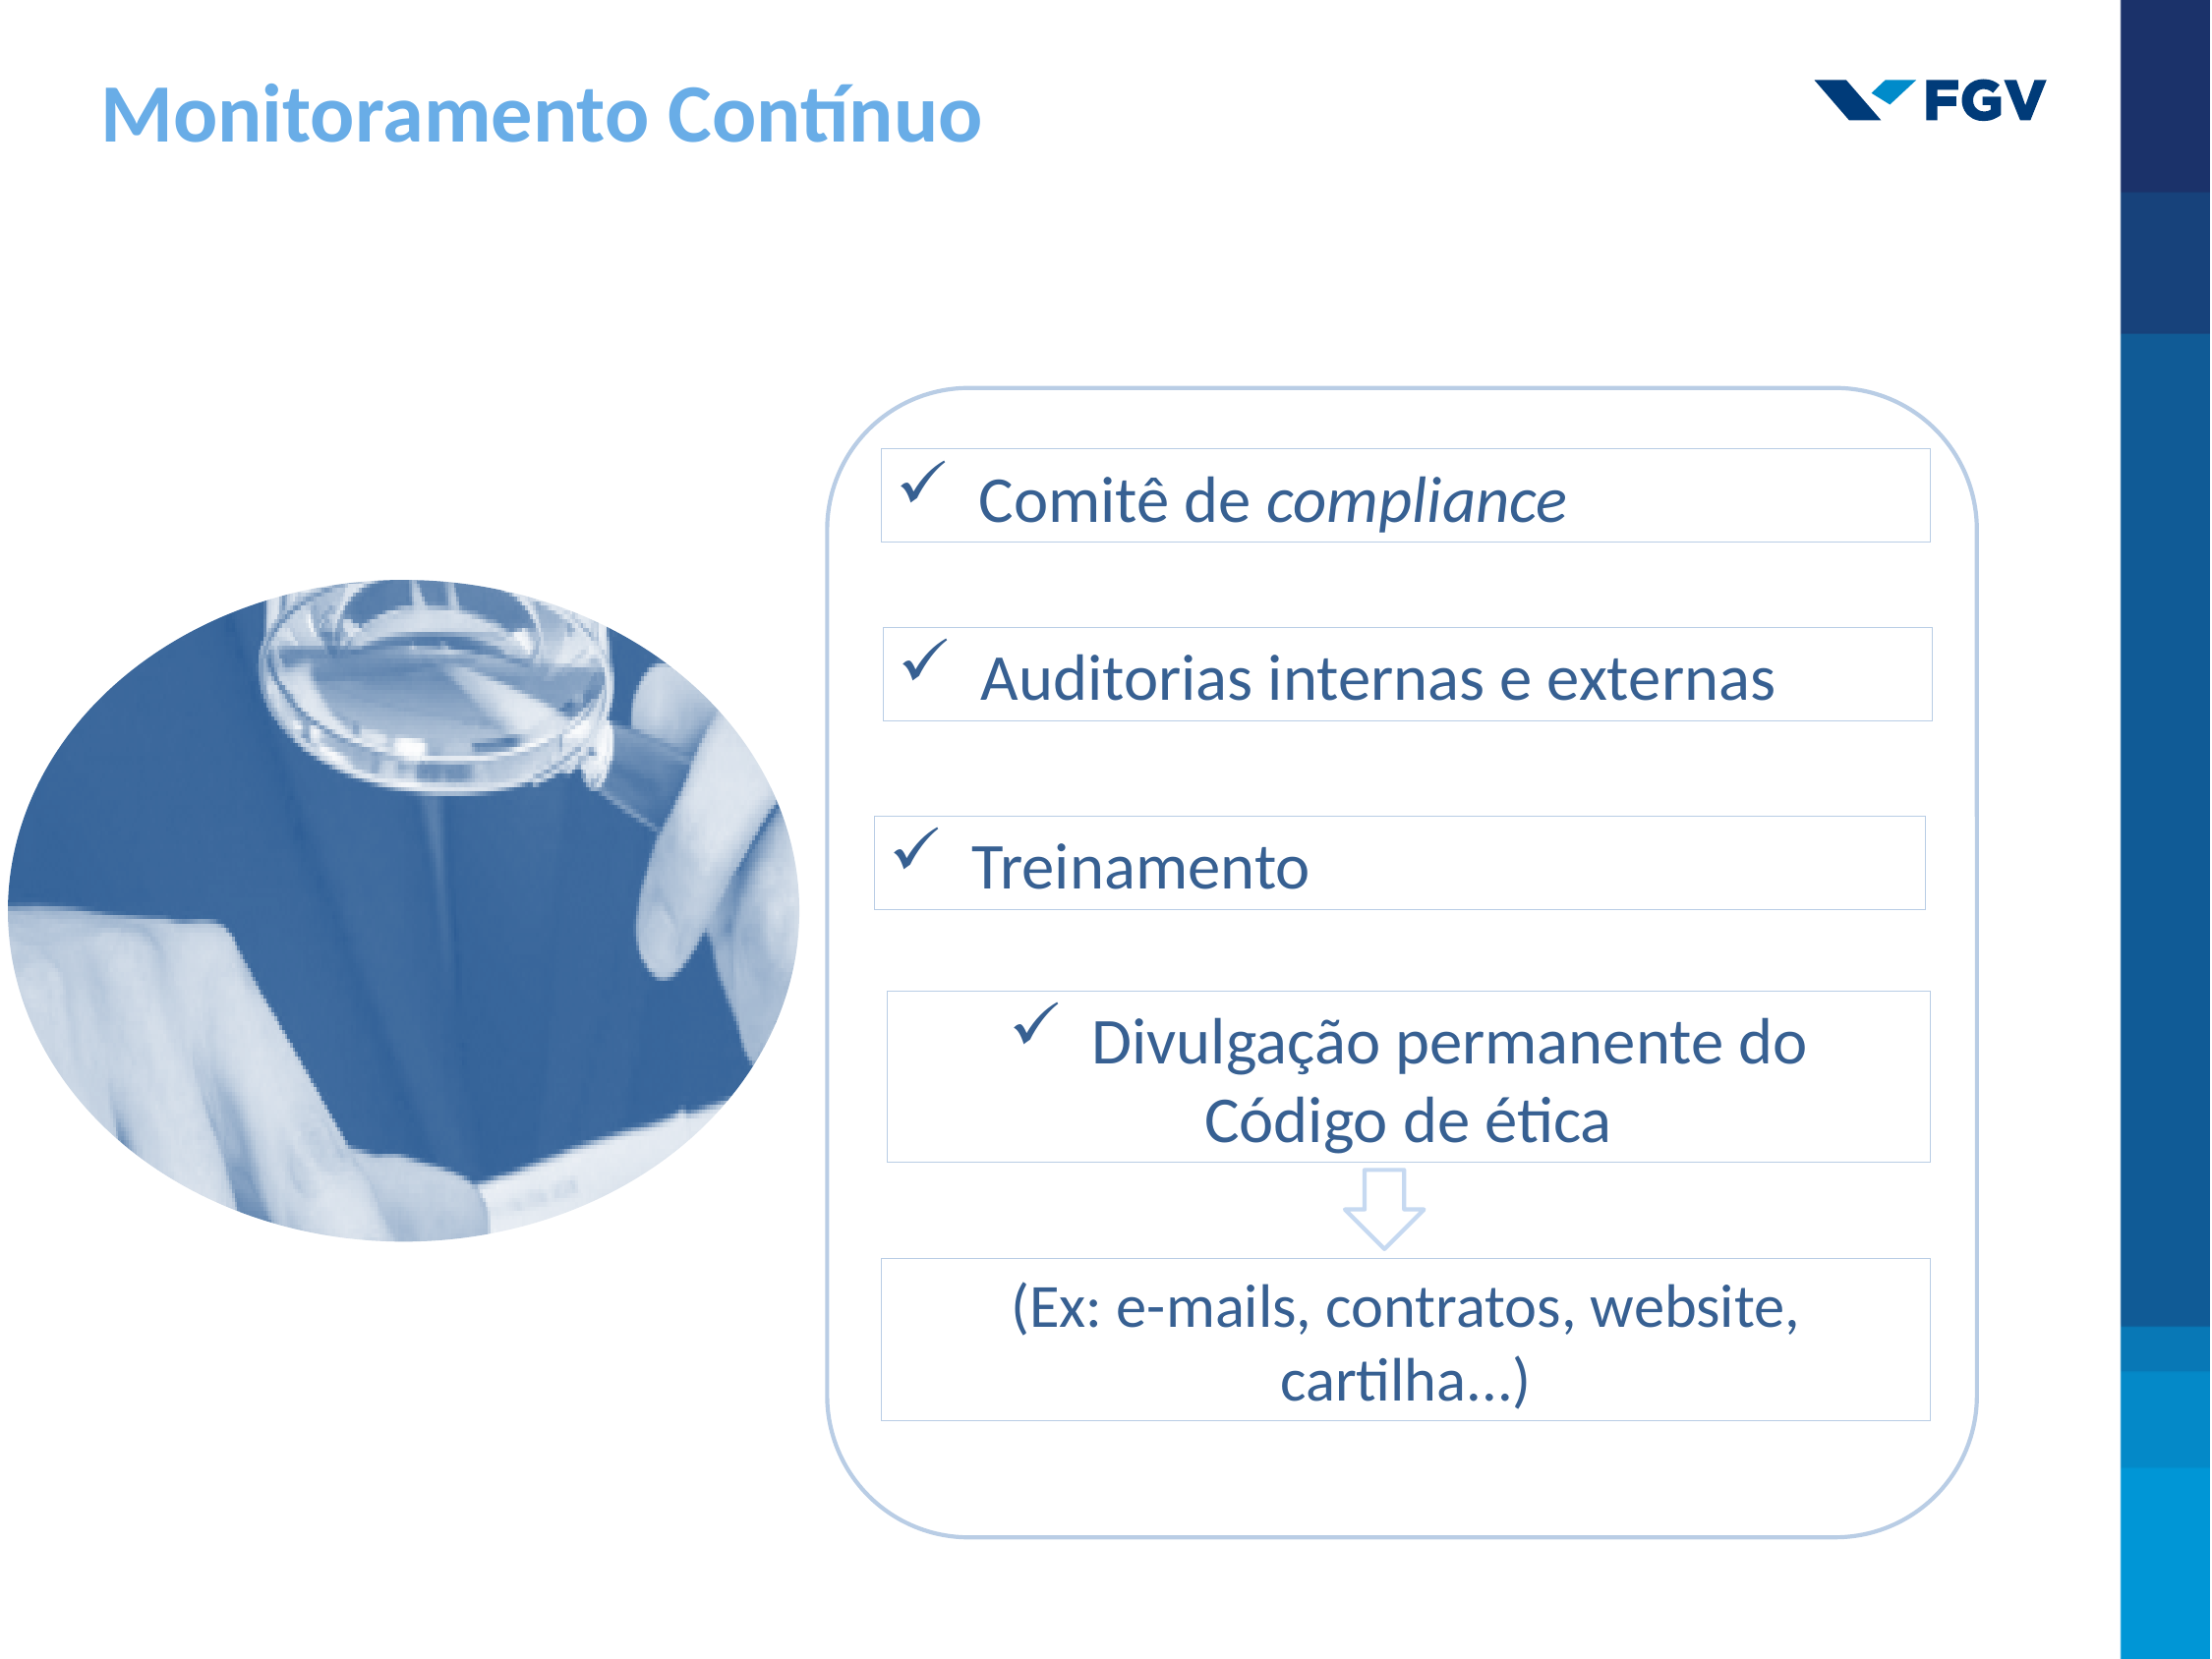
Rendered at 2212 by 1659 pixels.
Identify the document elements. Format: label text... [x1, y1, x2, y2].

picture [2, 0, 2210, 1659]
text_box Monitoramento Contínuo [86, 52, 1596, 167]
text_box [825, 385, 1979, 1540]
